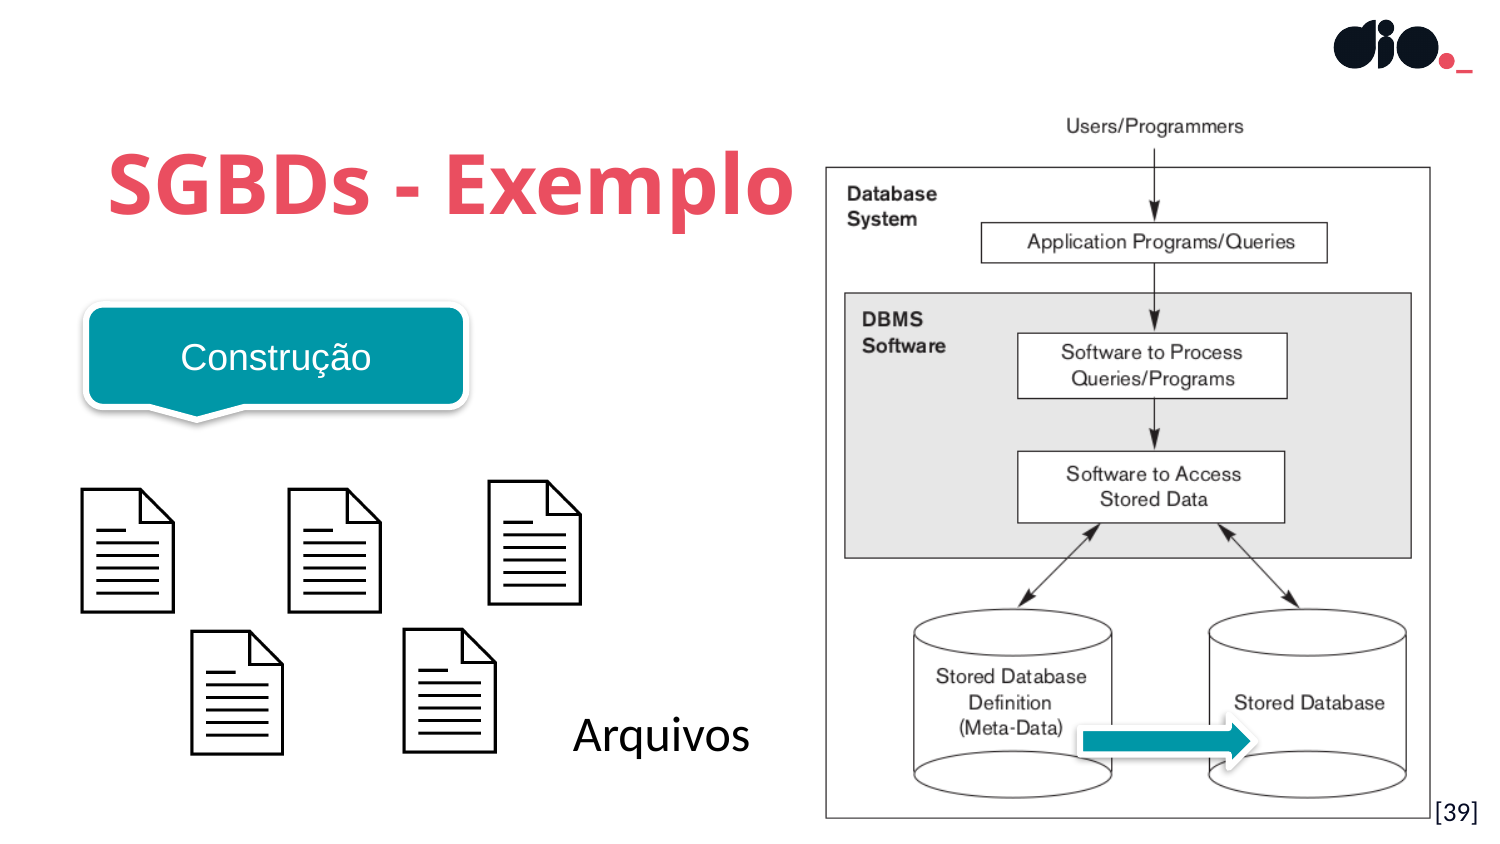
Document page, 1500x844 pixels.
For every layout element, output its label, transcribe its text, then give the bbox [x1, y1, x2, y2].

picture [788, 93, 1461, 837]
text_box Construção [82, 301, 470, 423]
picture [52, 466, 610, 768]
slide_number [39] [1461, 779, 1494, 844]
text_box Arquivos [557, 667, 783, 788]
picture [1333, 19, 1473, 74]
text_box SGBDs - Exemplo [92, 104, 783, 243]
